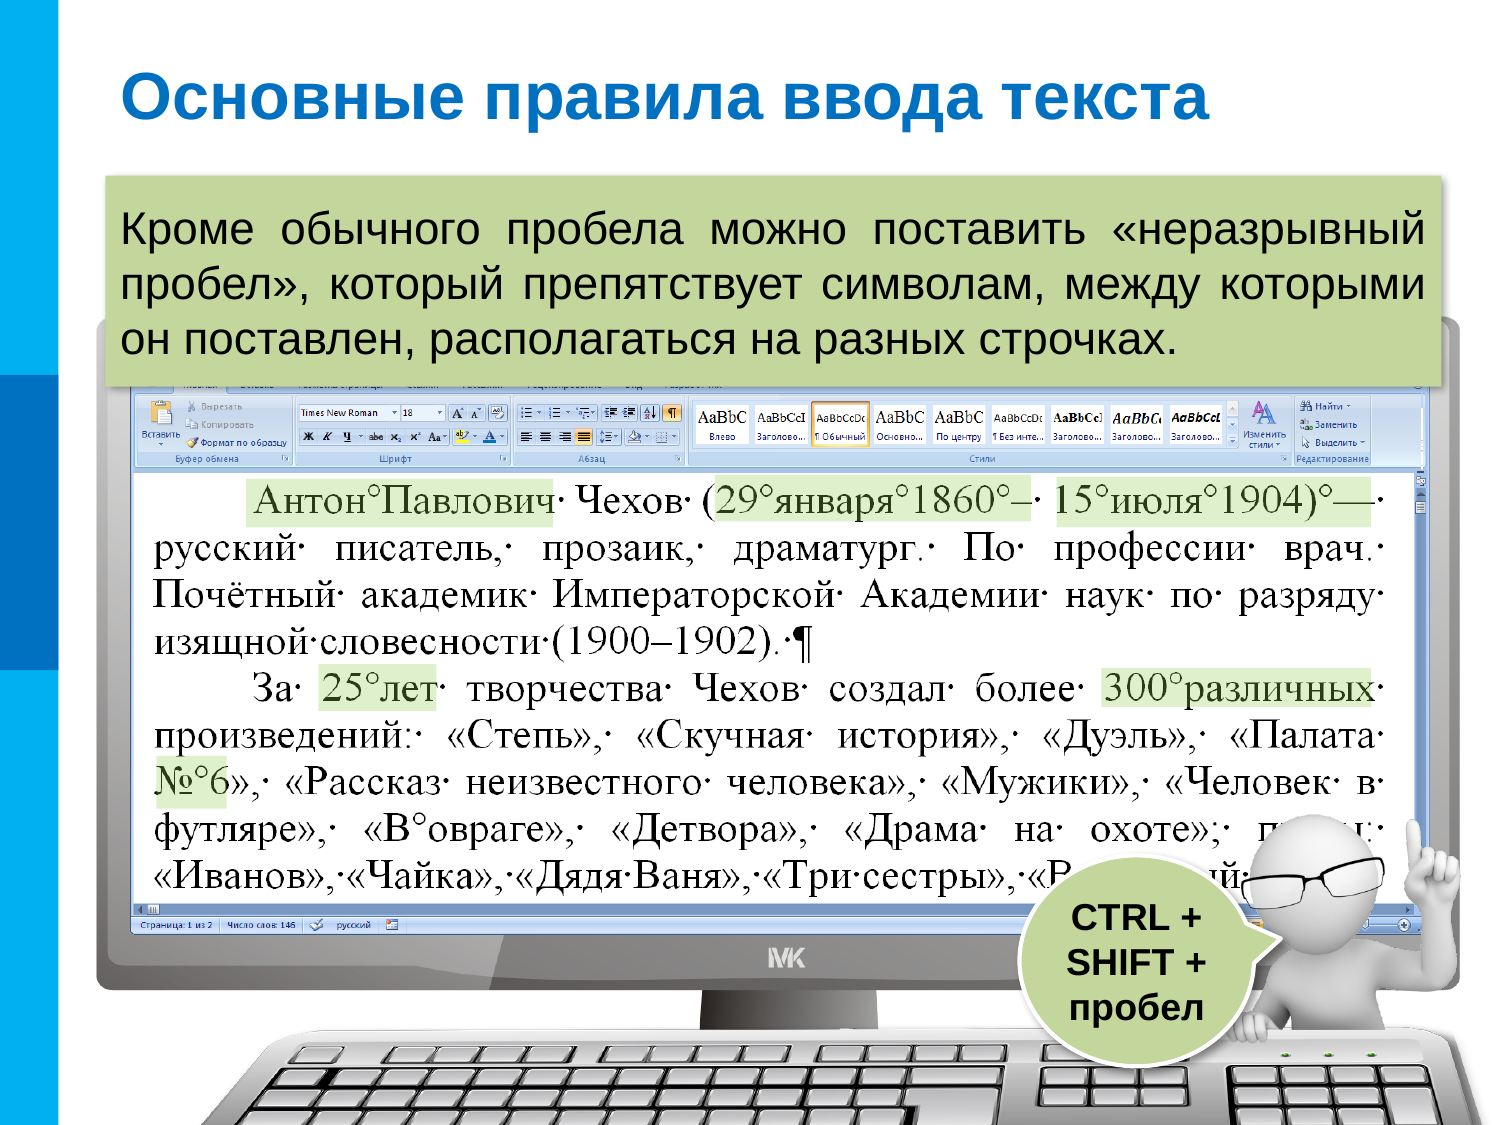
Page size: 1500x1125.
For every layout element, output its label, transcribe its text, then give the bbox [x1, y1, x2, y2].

text_box [244, 476, 555, 529]
text_box [154, 754, 229, 811]
text_box [713, 472, 1033, 523]
text_box [1099, 666, 1373, 709]
text_box Кроме обычного пробела можно поставить «неразрывный пробел», который препятствует символам, между которыми он поставлен, располагаться на разных строчках. [105, 175, 1442, 387]
title Основные правила ввода текста [105, 45, 1458, 141]
picture [96, 316, 1500, 1125]
text_box CTRL + SHIFT + пробел [1017, 853, 1213, 1069]
text_box [316, 662, 438, 713]
text_box [1055, 474, 1373, 529]
